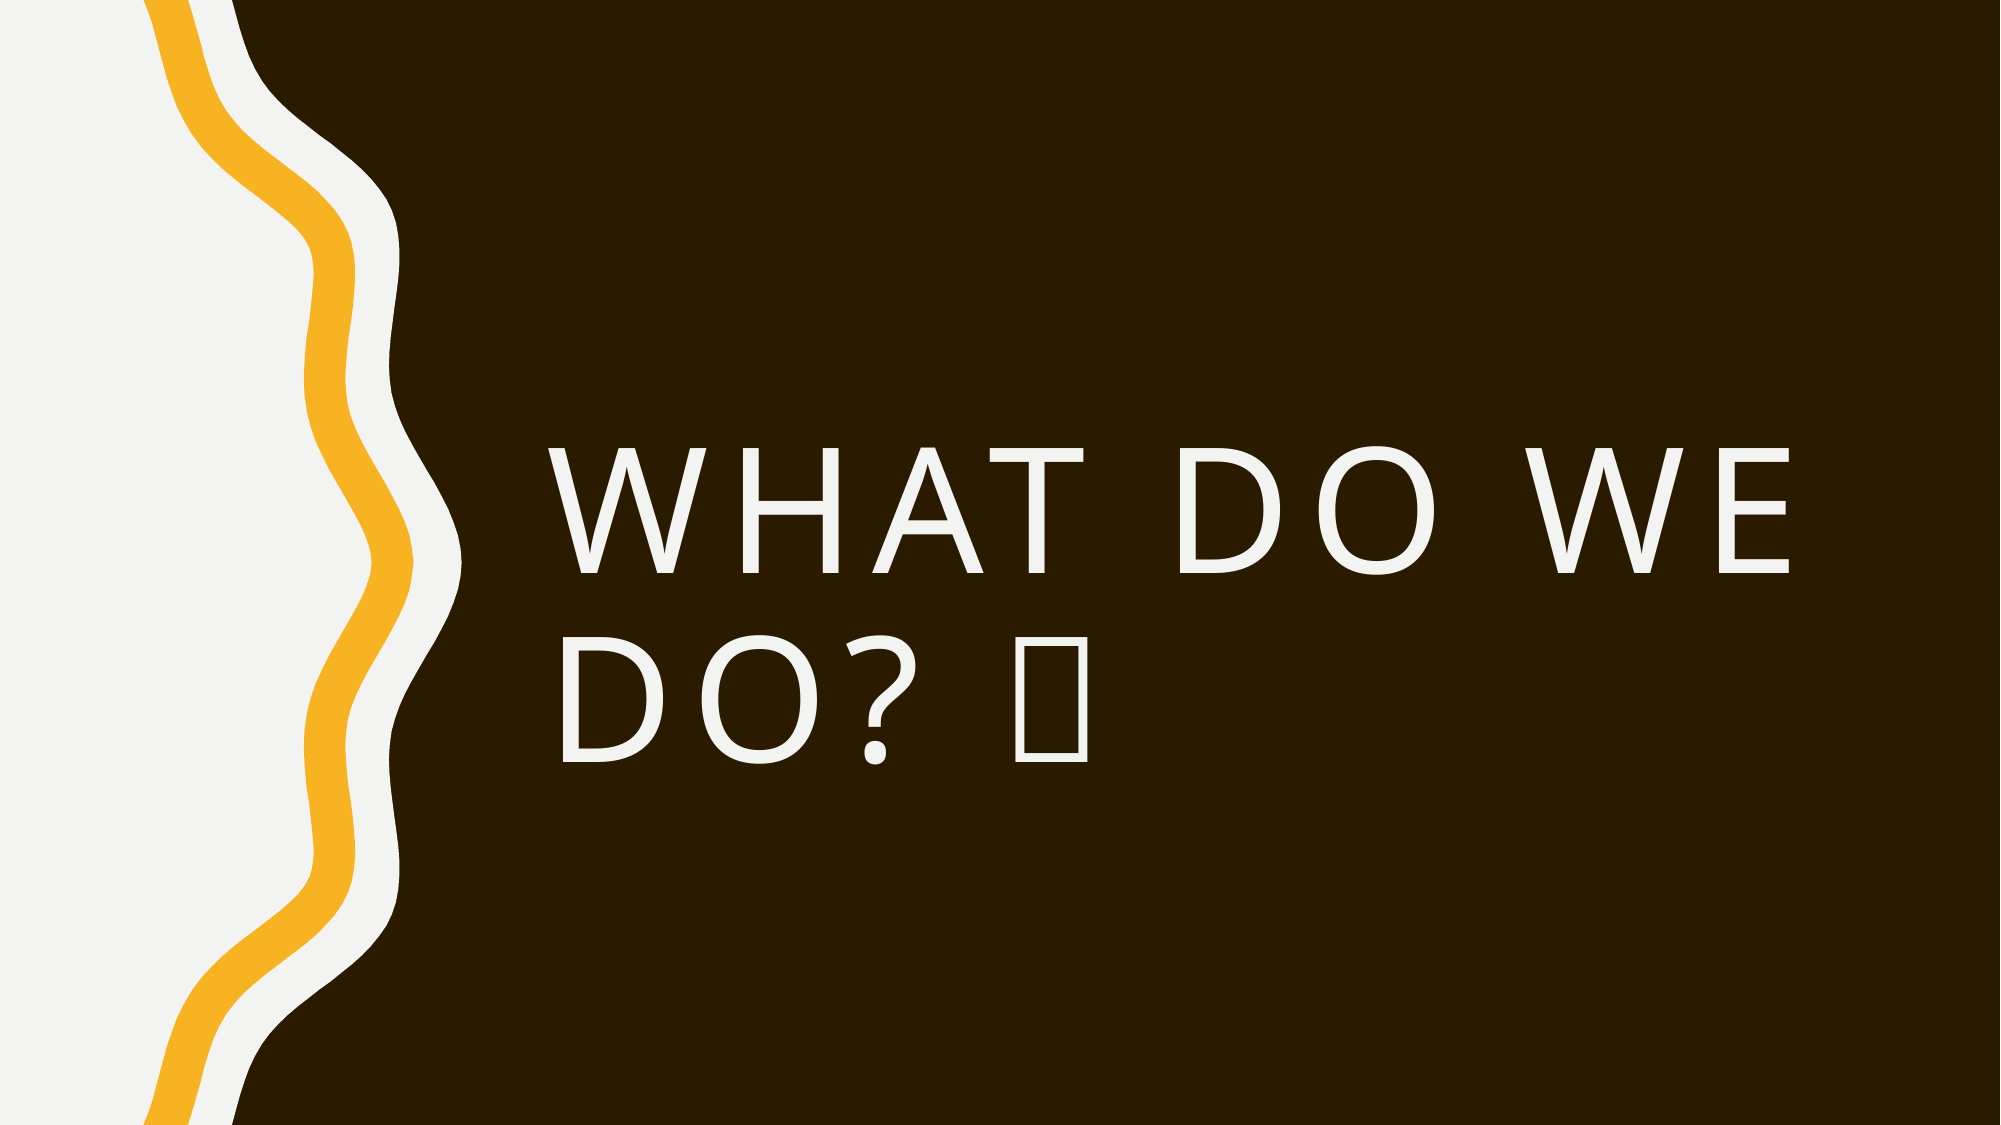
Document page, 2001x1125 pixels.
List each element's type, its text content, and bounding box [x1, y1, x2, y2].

title What do we do?  [531, 140, 1875, 808]
